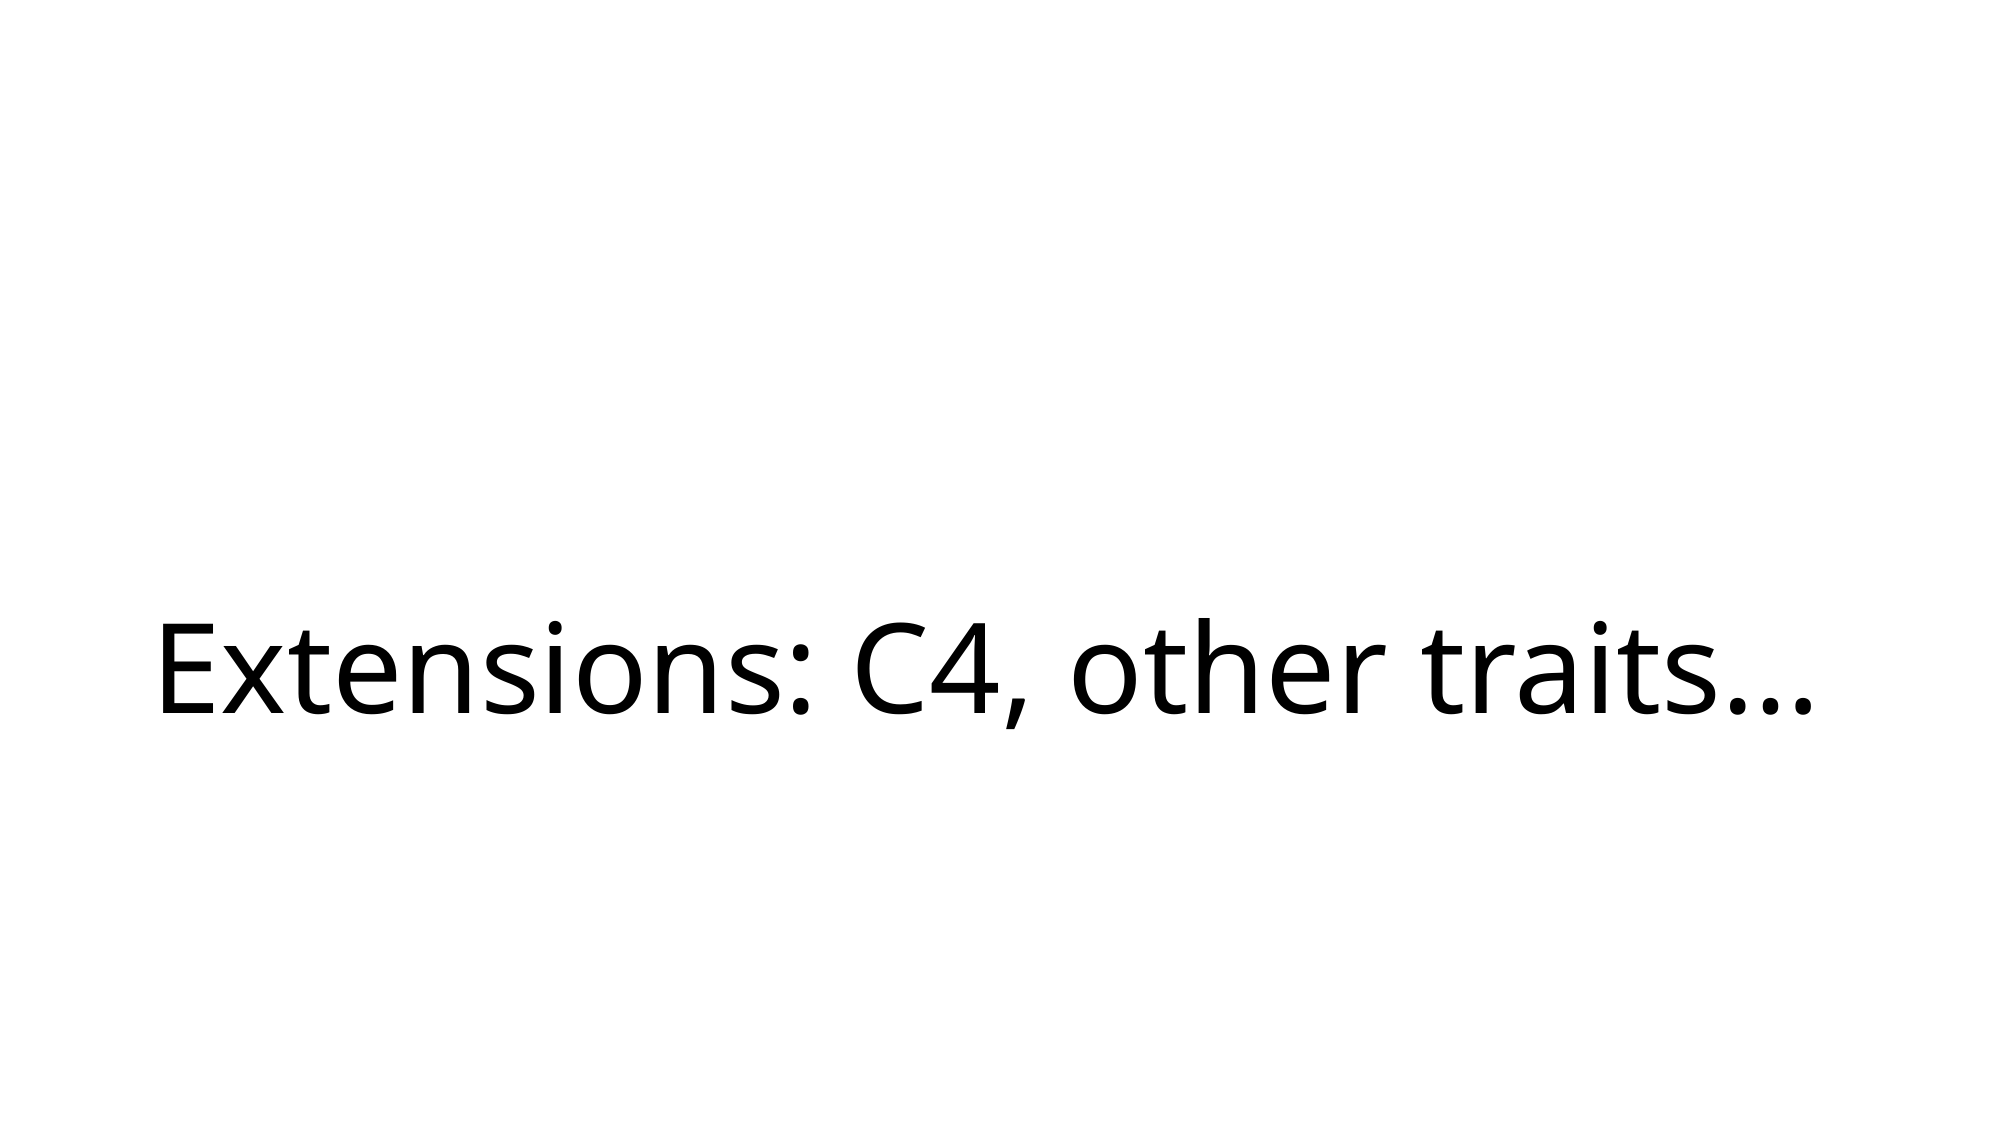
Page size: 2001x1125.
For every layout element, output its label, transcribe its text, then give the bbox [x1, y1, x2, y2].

title Extensions: C4, other traits… [136, 280, 1862, 749]
